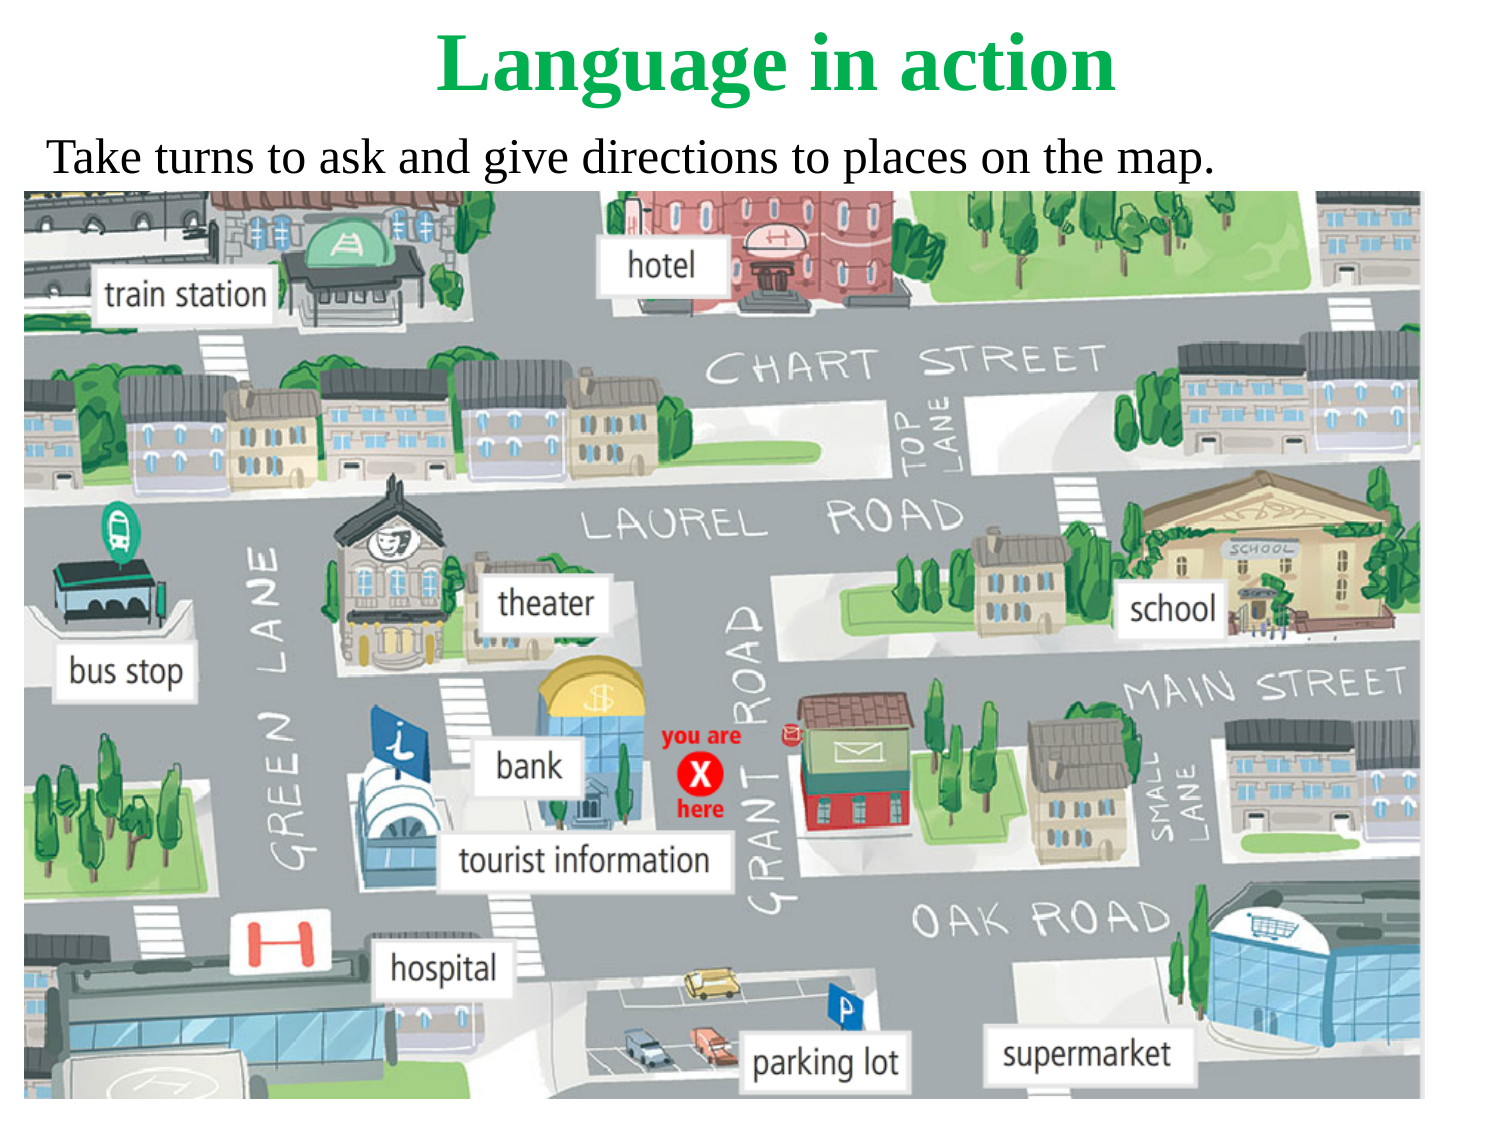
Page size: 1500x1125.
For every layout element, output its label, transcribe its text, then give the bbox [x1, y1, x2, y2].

text_box Take turns to ask and give directions to places on the map. [31, 116, 1419, 190]
picture [24, 191, 1426, 1100]
text_box Language in action [324, 0, 1250, 115]
